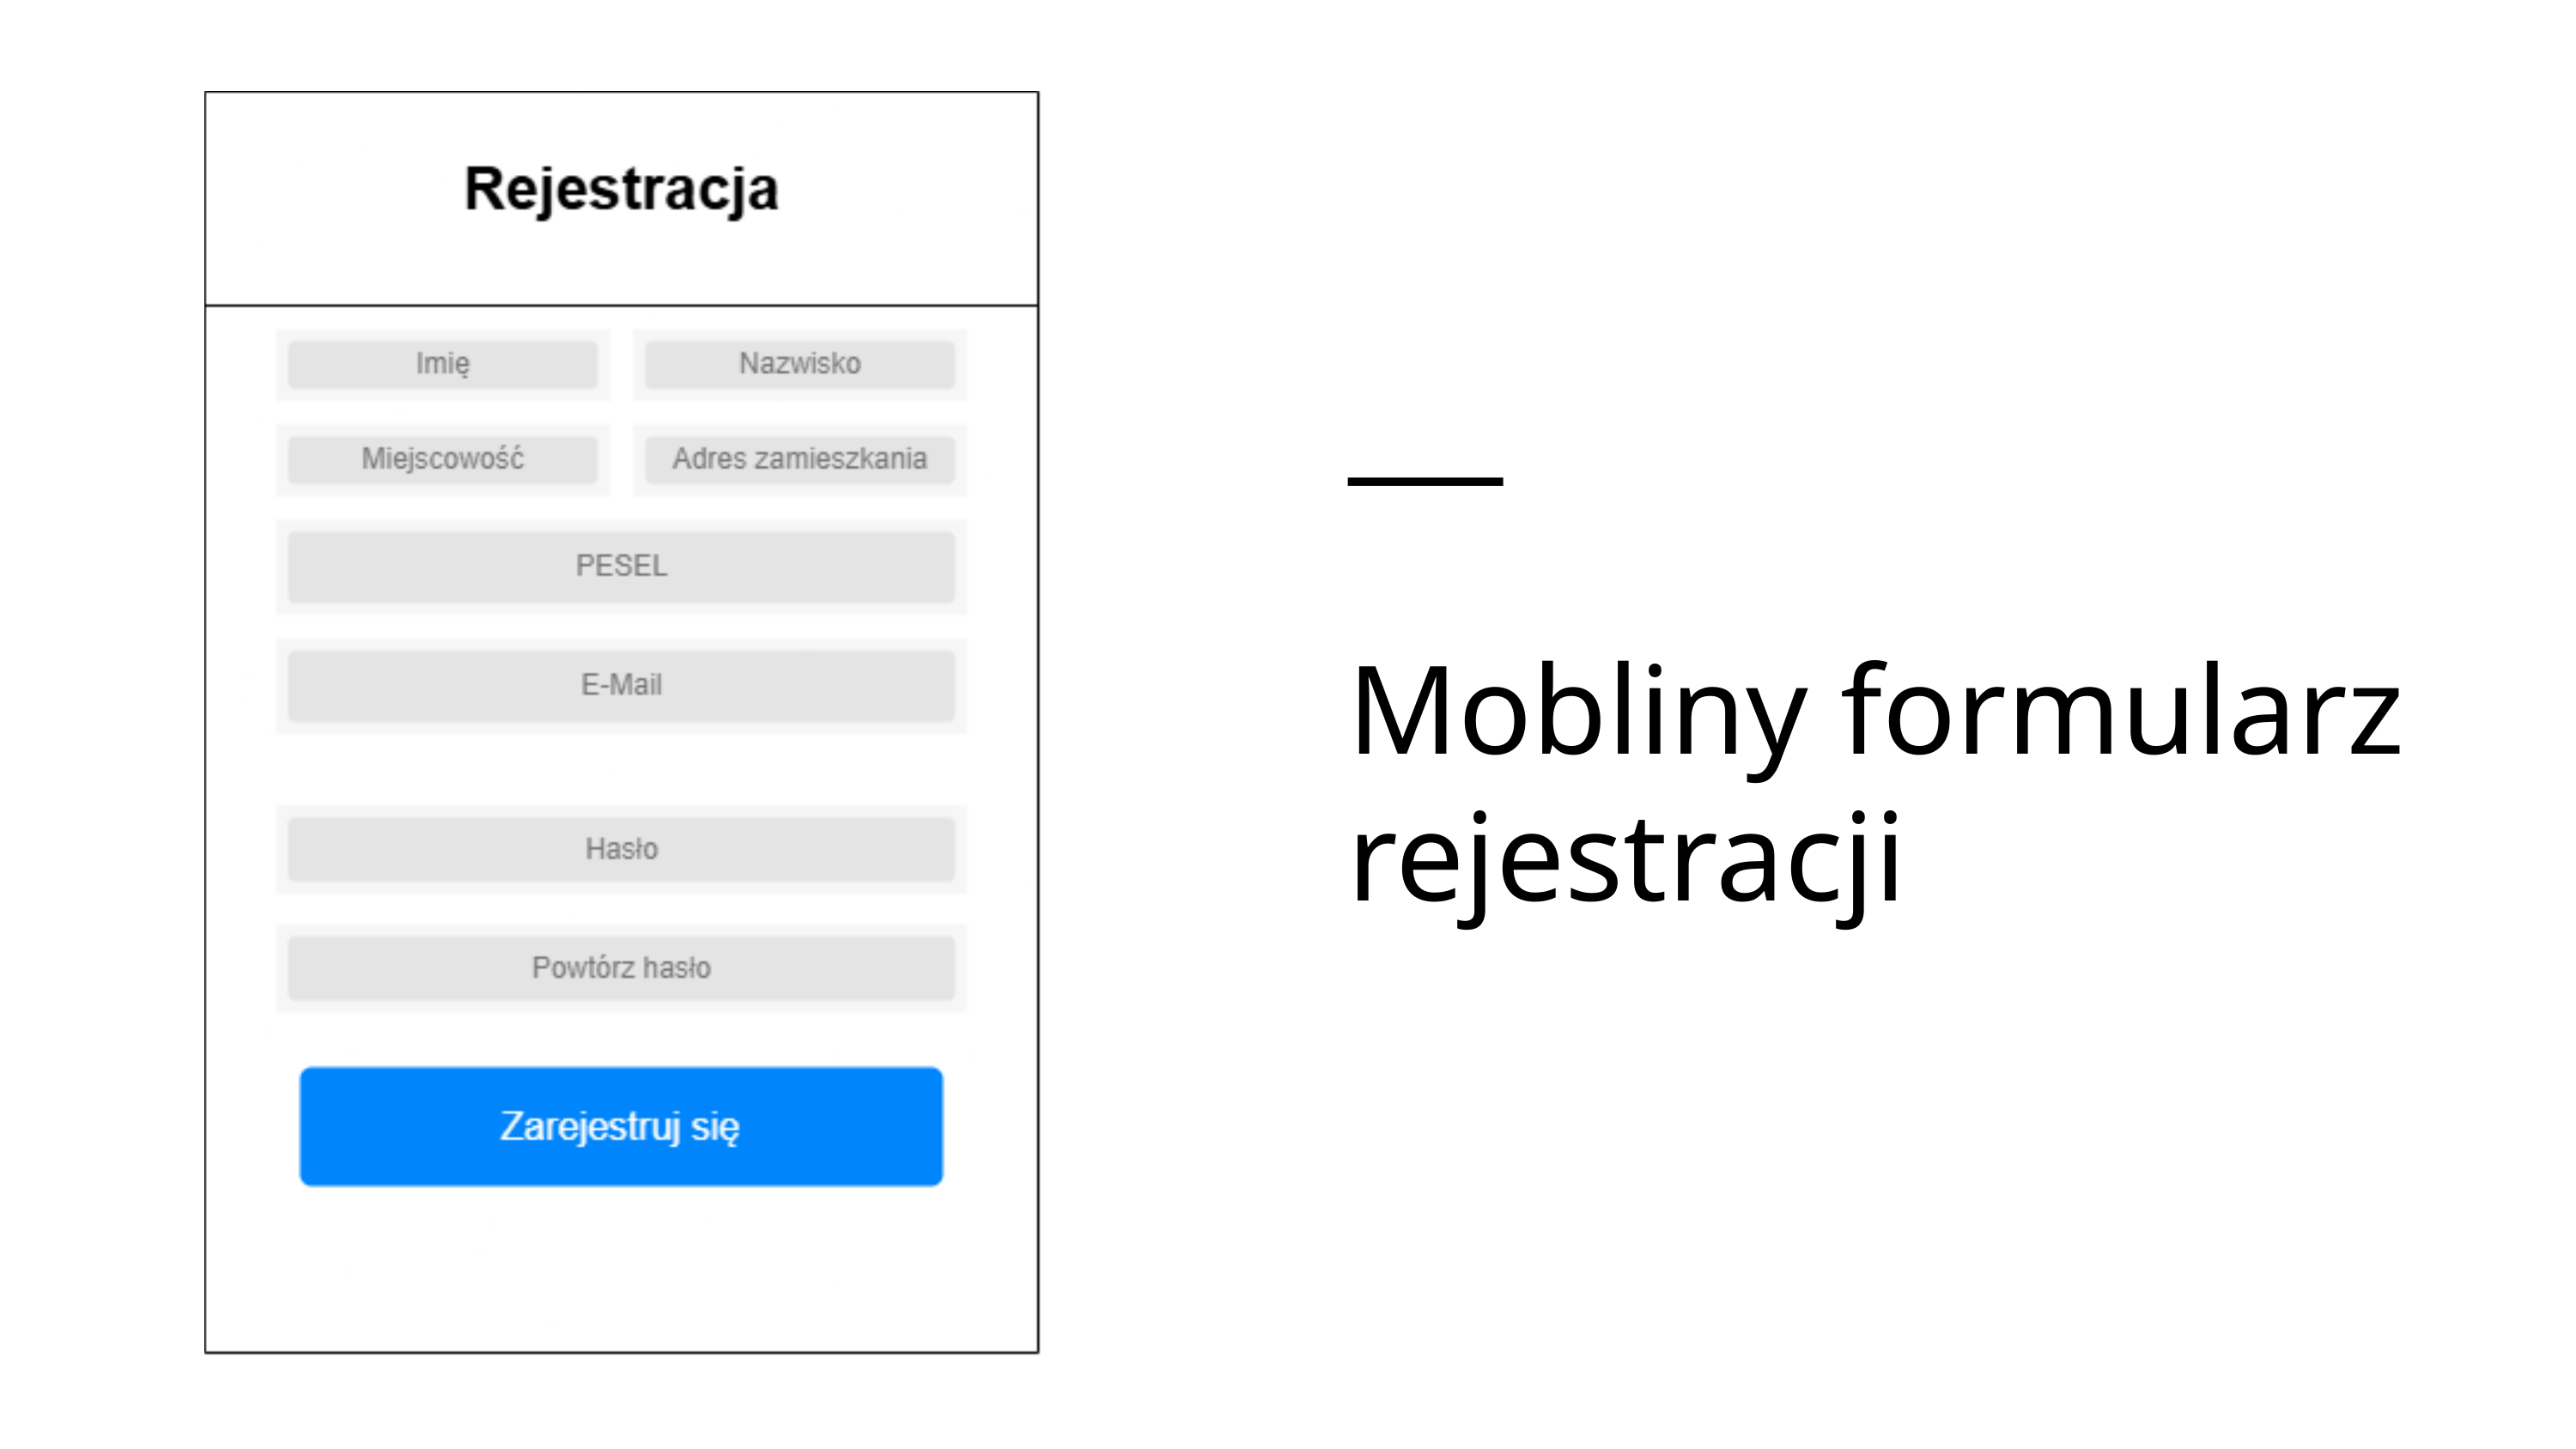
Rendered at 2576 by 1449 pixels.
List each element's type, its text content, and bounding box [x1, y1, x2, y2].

text_box Mobliny formularz rejestracji [1347, 631, 2432, 925]
text_box [204, 91, 1045, 1358]
text_box [1347, 477, 1504, 486]
